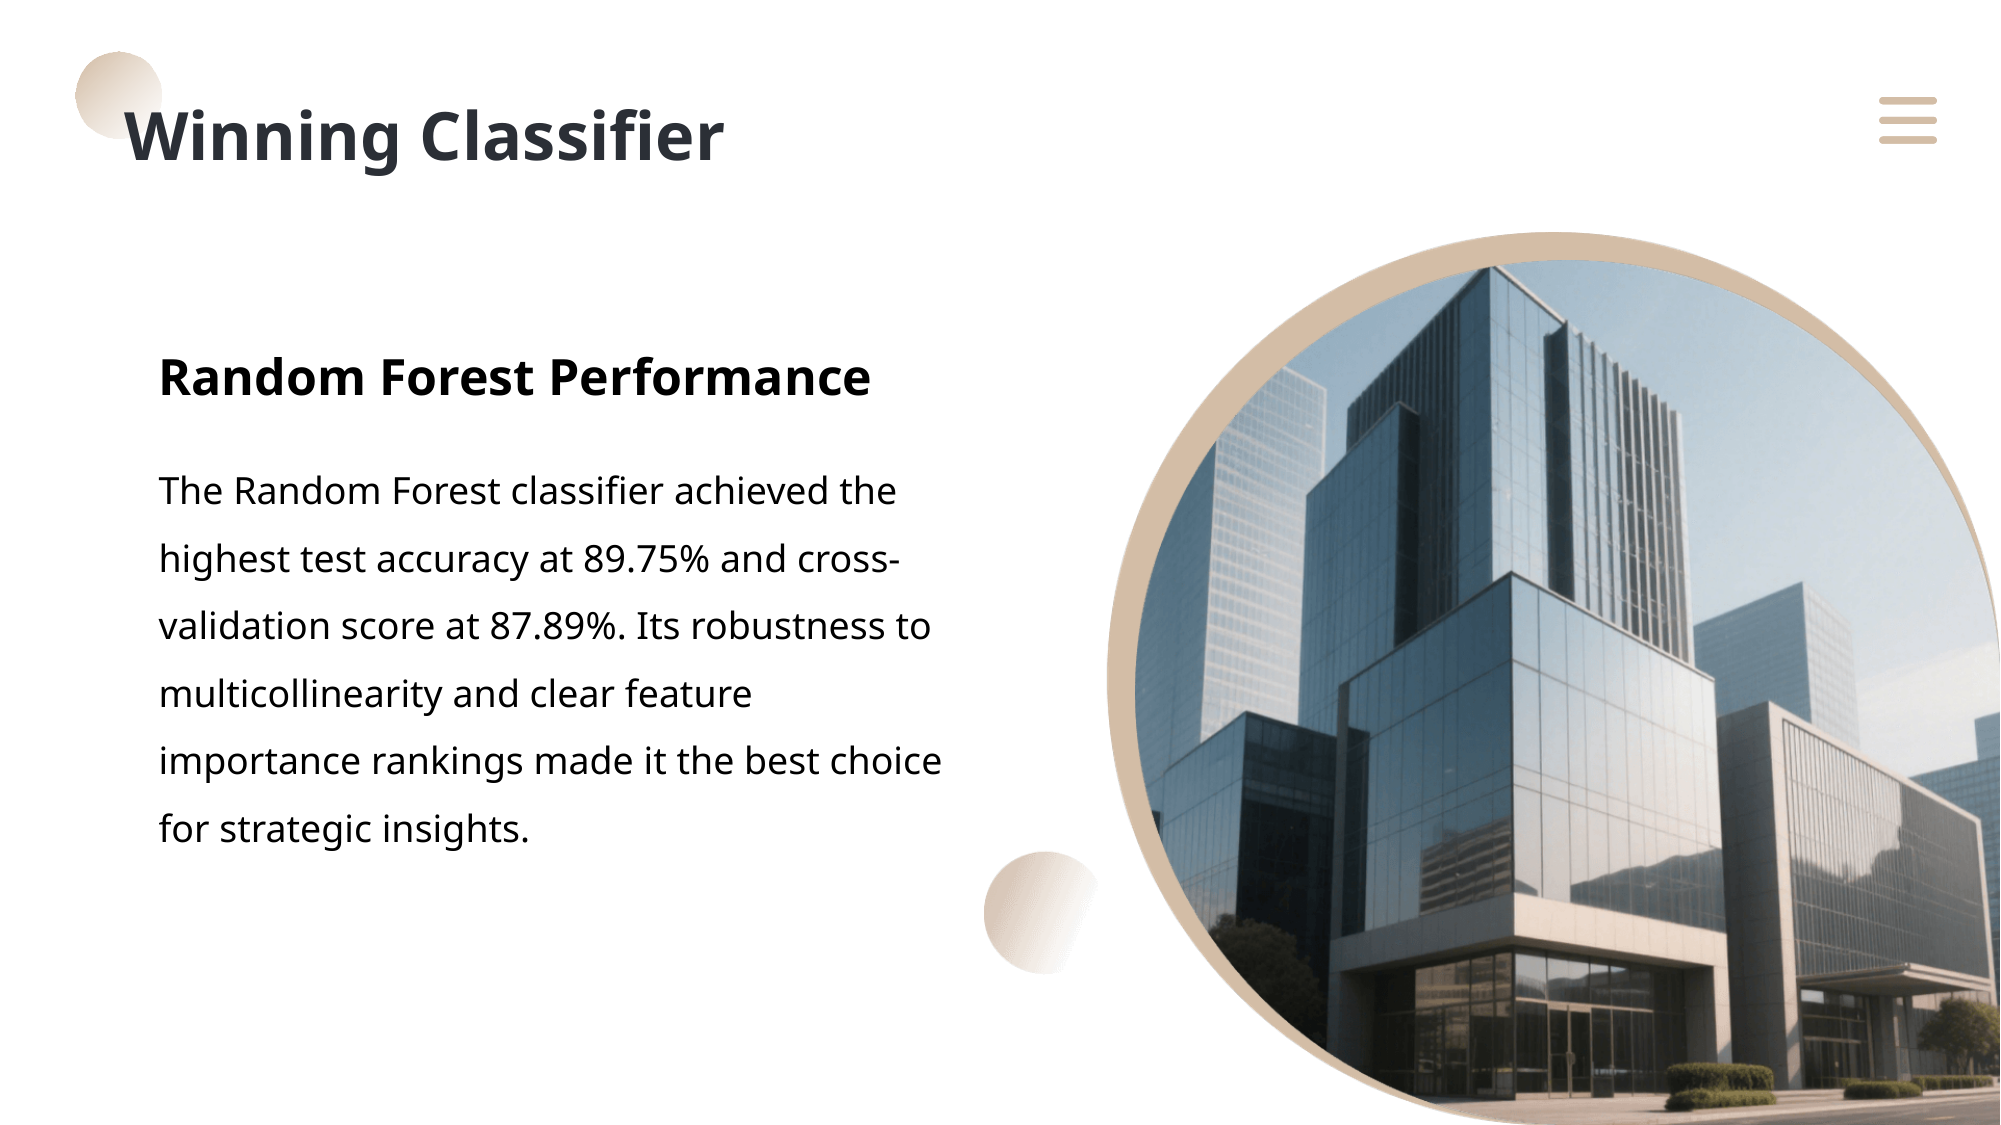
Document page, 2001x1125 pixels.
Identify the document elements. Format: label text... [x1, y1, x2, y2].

text_box [1879, 97, 1937, 105]
text_box [1879, 136, 1937, 144]
text_box [57, 33, 170, 147]
text_box [1879, 116, 1937, 124]
text_box The Random Forest classifier achieved the highest test accuracy at 89.75% and cross-validation score at 87.89%. Its robustness to multicollinearity and clear feature importance rankings made it the best choice for strategic insights. [143, 437, 978, 950]
picture [984, 232, 2000, 1125]
text_box Random Forest Performance [143, 338, 978, 437]
text_box Winning Classifier [109, 85, 1139, 181]
